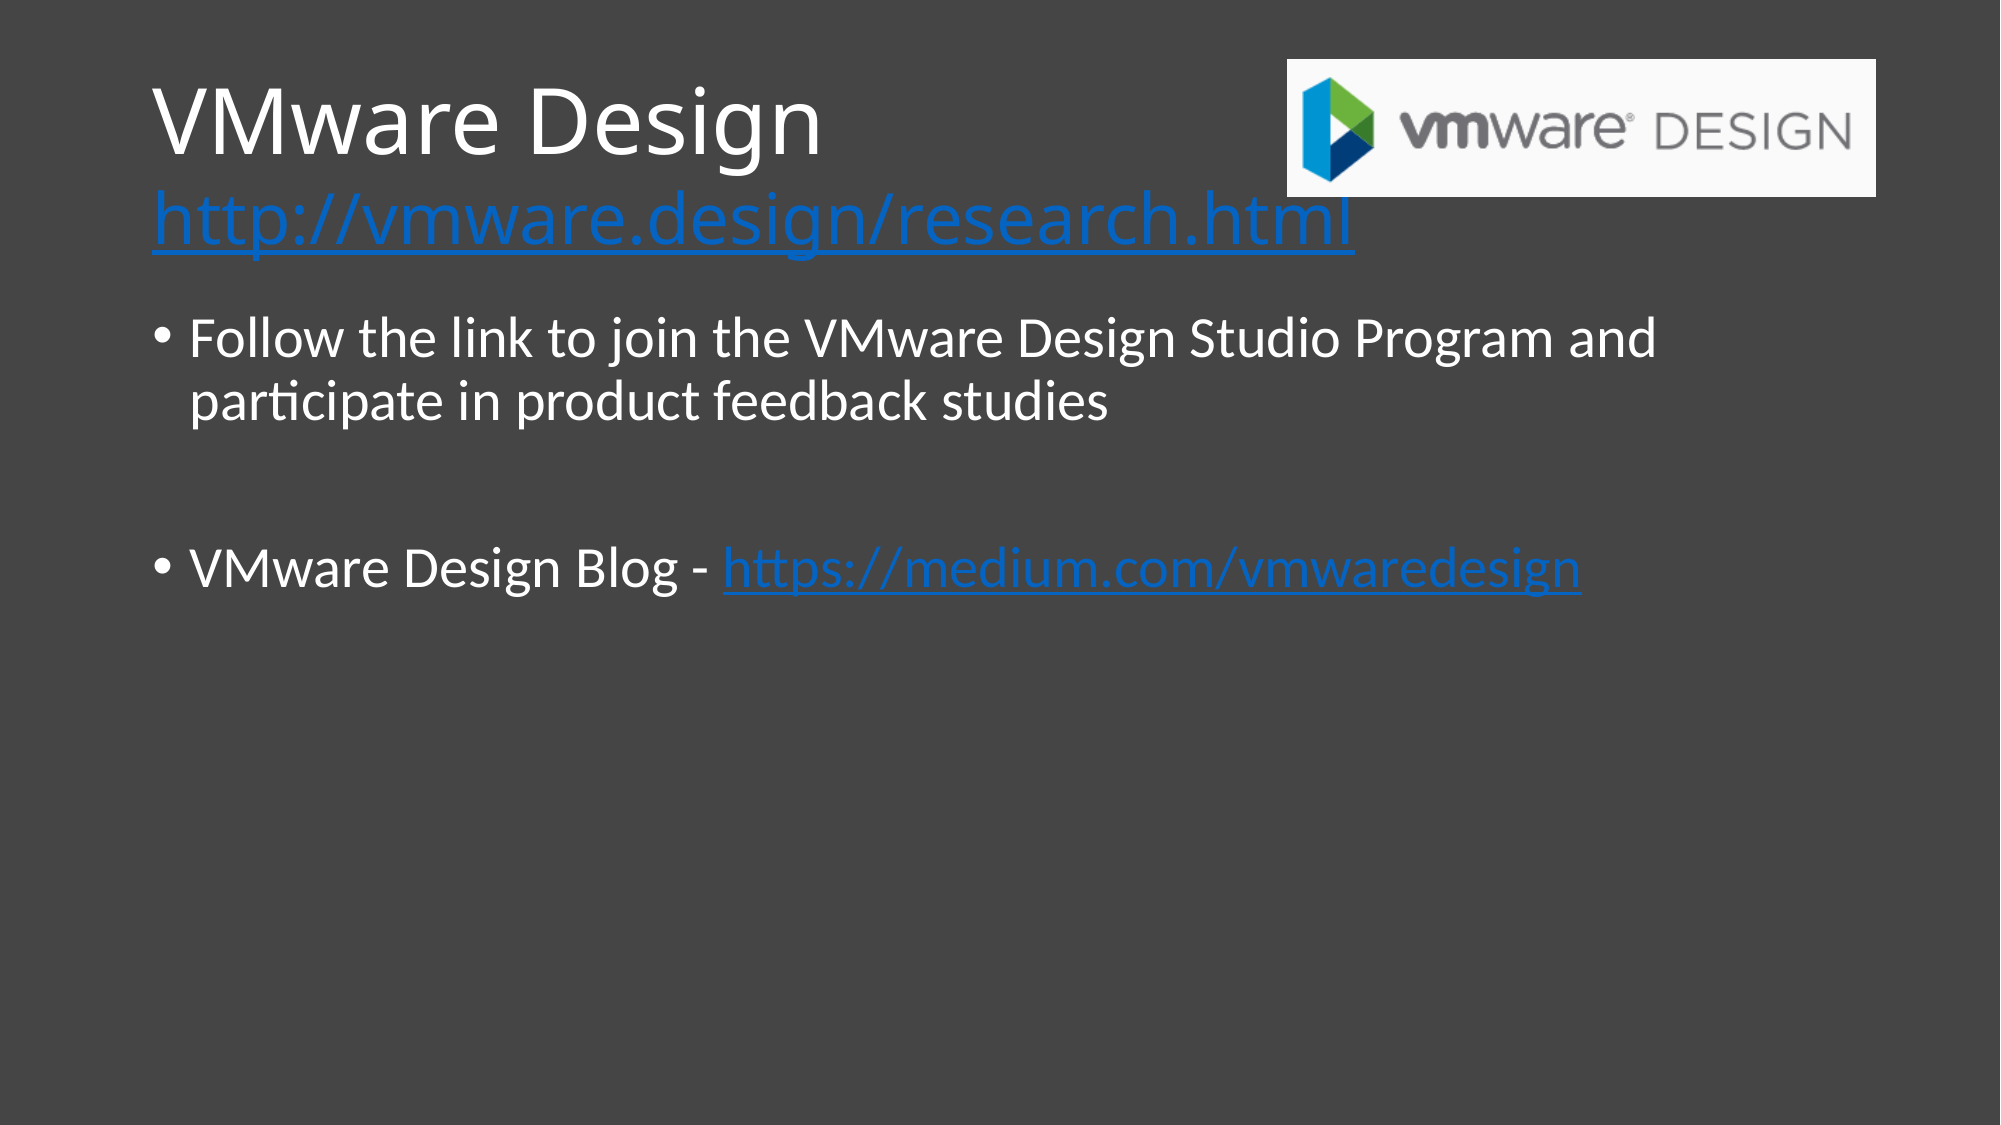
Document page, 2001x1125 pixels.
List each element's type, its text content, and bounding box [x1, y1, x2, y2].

picture [1287, 59, 1876, 197]
list Follow the link to join the VMware Design Studio Program and participate in product feedback studies VMware Design Blog - https://medium.com/vmwaredesign [137, 299, 1863, 1014]
title VMware Design http://vmware.design/research.html [137, 59, 1863, 278]
